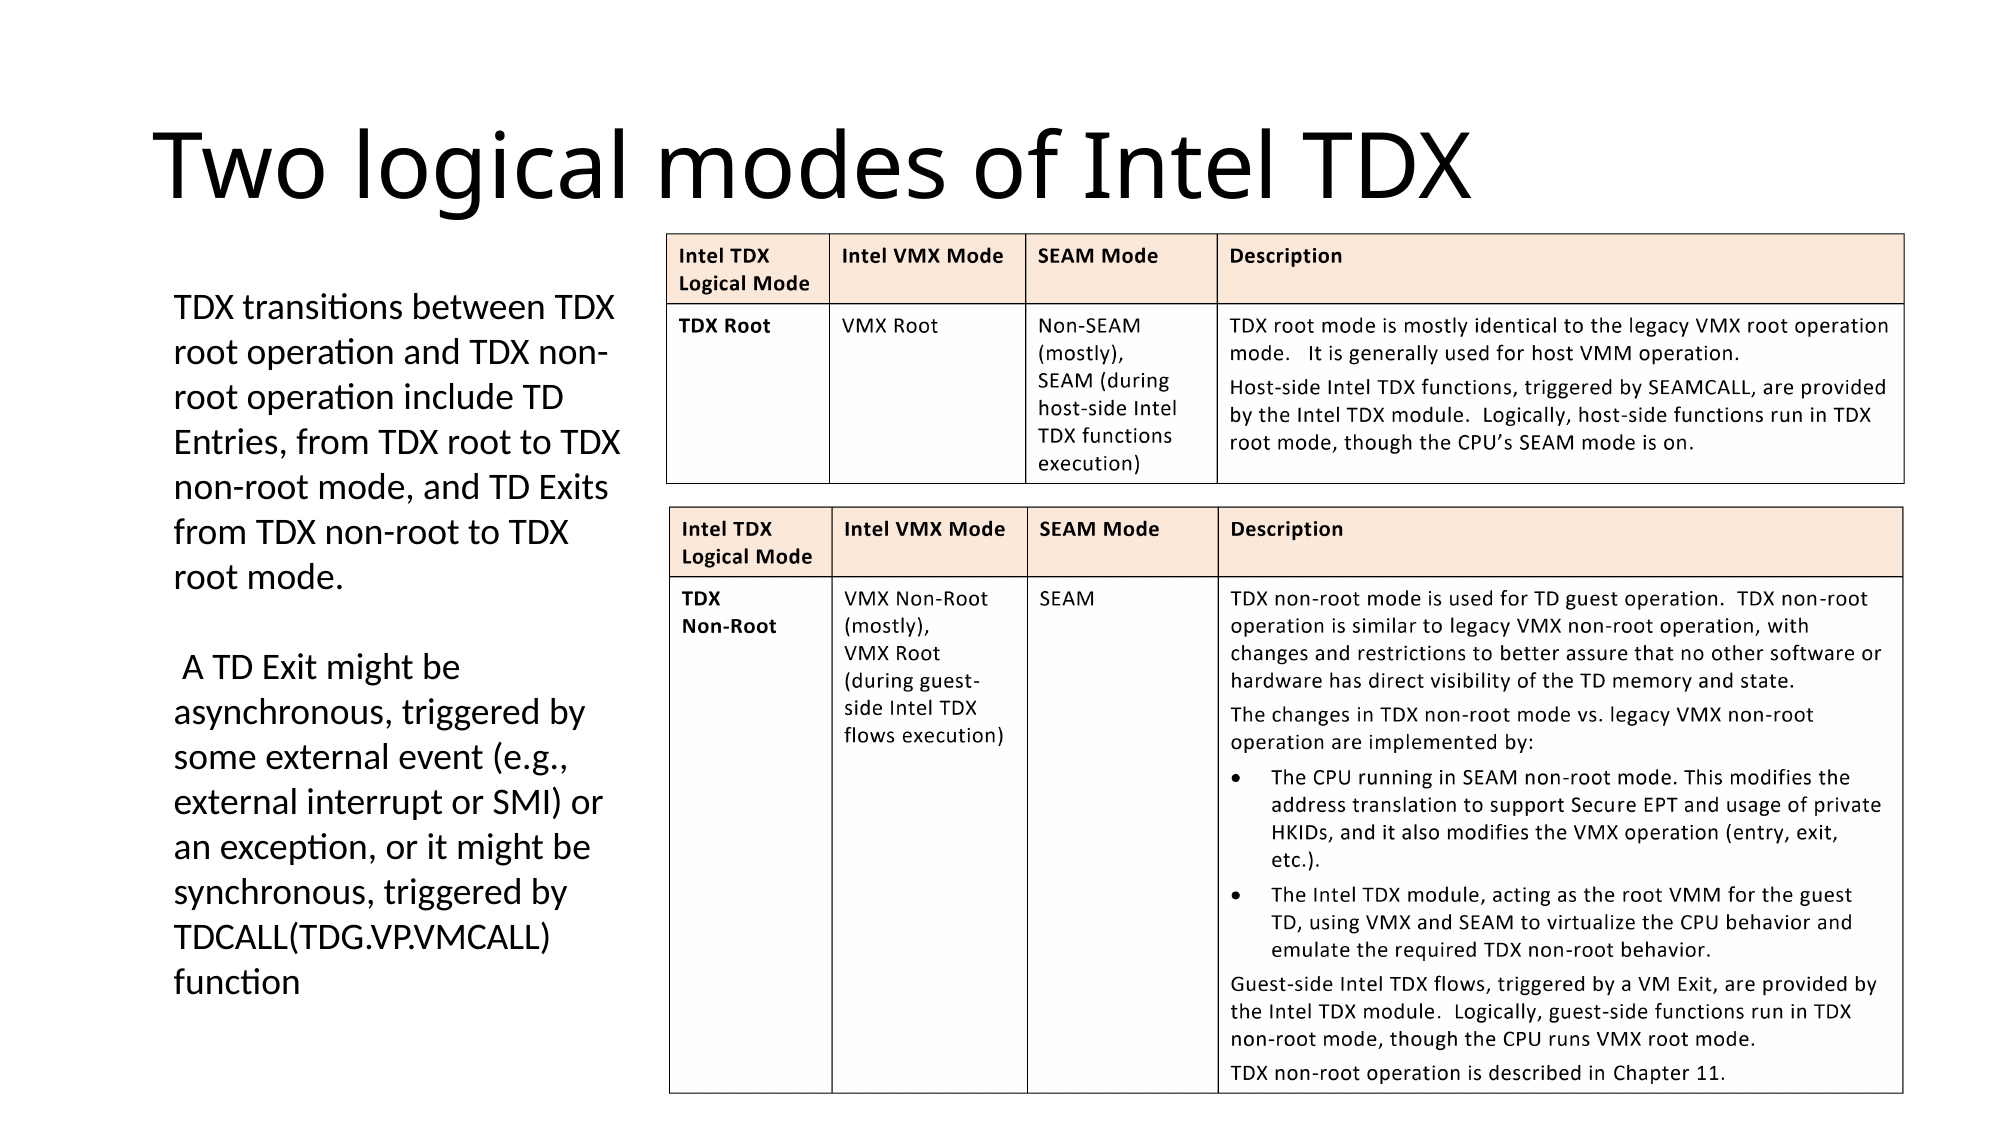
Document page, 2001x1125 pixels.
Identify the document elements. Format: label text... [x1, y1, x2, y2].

text_box TDX transitions between TDX root operation and TDX non-root operation include TD Entries, from TDX root to TDX non-root mode, and TD Exits from TDX non-root to TDX root mode. A TD Exit might be asynchronous, triggered by some external event (e.g., external interrupt or SMI) or an exception, or it might be synchronous, triggered by TDCALL(TDG.VP.VMCALL) function [158, 274, 644, 1009]
title Two logical modes of Intel TDX [137, 59, 1863, 278]
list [665, 227, 1915, 491]
picture [665, 506, 1907, 1098]
